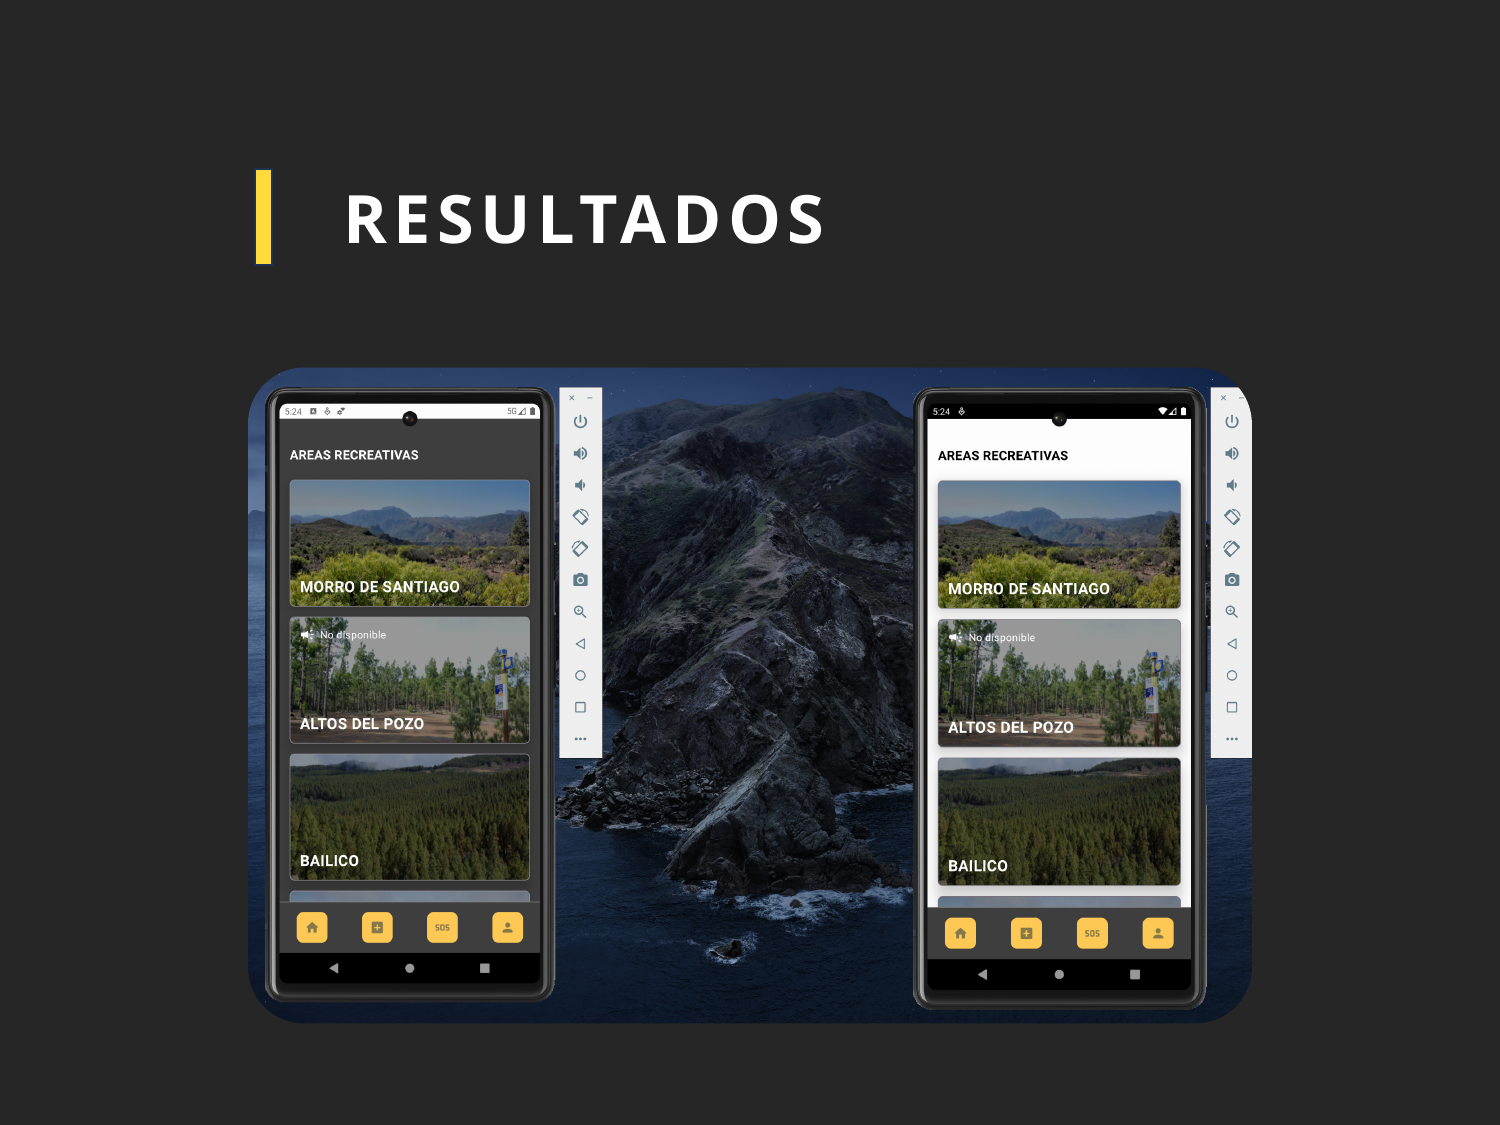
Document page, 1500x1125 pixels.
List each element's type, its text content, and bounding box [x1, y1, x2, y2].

text_box [254, 168, 273, 266]
text_box RESULTADOS [328, 169, 840, 265]
picture [247, 367, 1252, 1024]
